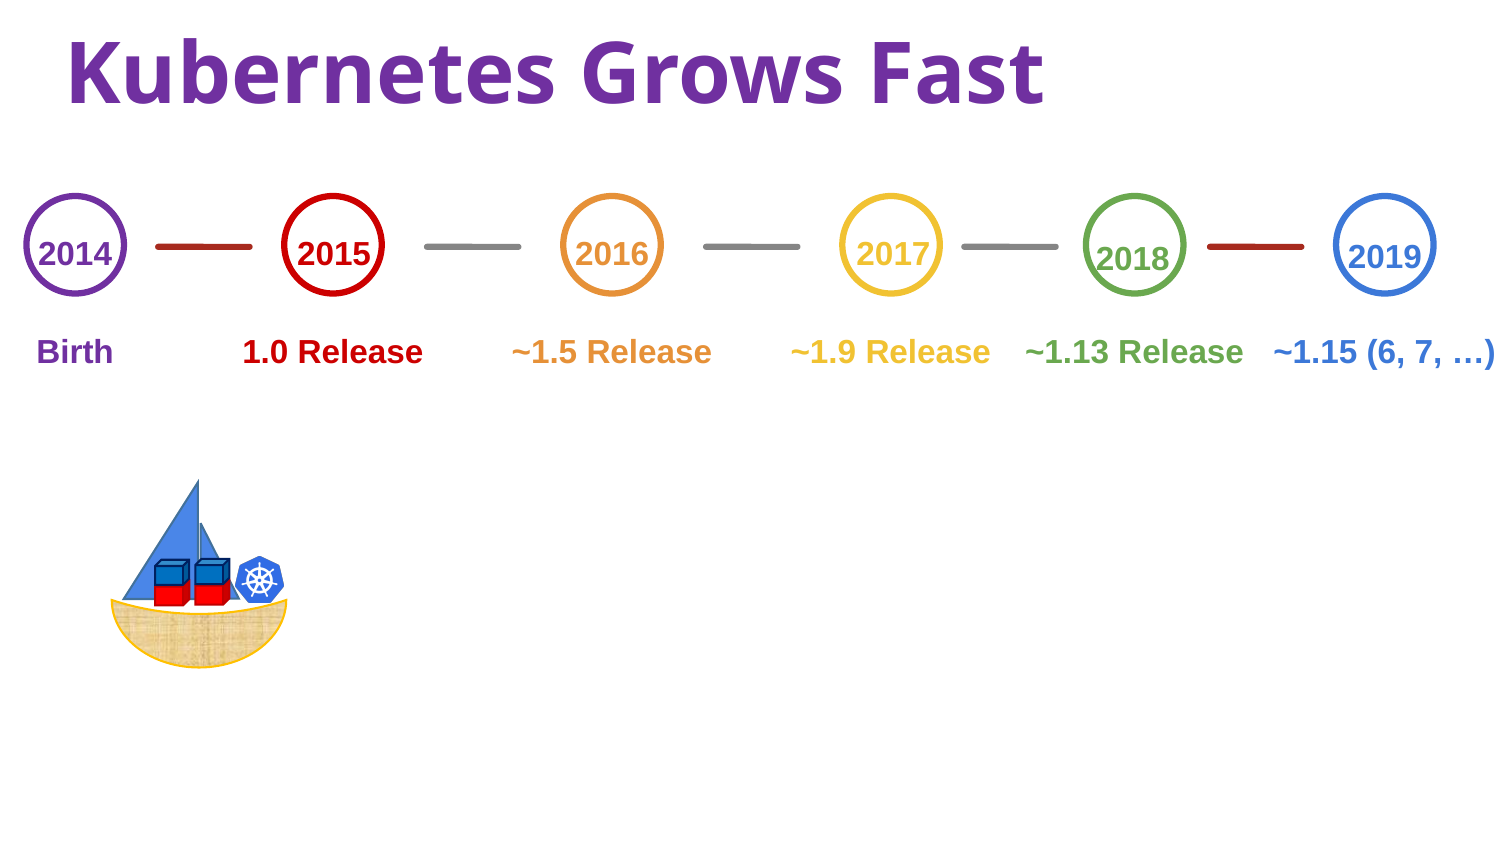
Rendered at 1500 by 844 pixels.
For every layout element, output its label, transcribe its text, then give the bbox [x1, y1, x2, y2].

picture [235, 556, 284, 603]
text_box [156, 560, 188, 565]
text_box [0, 195, 191, 508]
text_box [111, 600, 286, 668]
text_box [200, 523, 219, 559]
text_box [195, 579, 230, 605]
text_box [471, 195, 749, 385]
text_box [155, 580, 190, 606]
text_box [195, 558, 230, 585]
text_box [994, 195, 1243, 385]
text_box [155, 559, 190, 585]
title Kubernetes Grows Fast [53, 0, 1347, 158]
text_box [750, 195, 993, 385]
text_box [192, 195, 474, 508]
text_box [195, 559, 229, 565]
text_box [1244, 195, 1500, 385]
text_box [123, 516, 198, 599]
